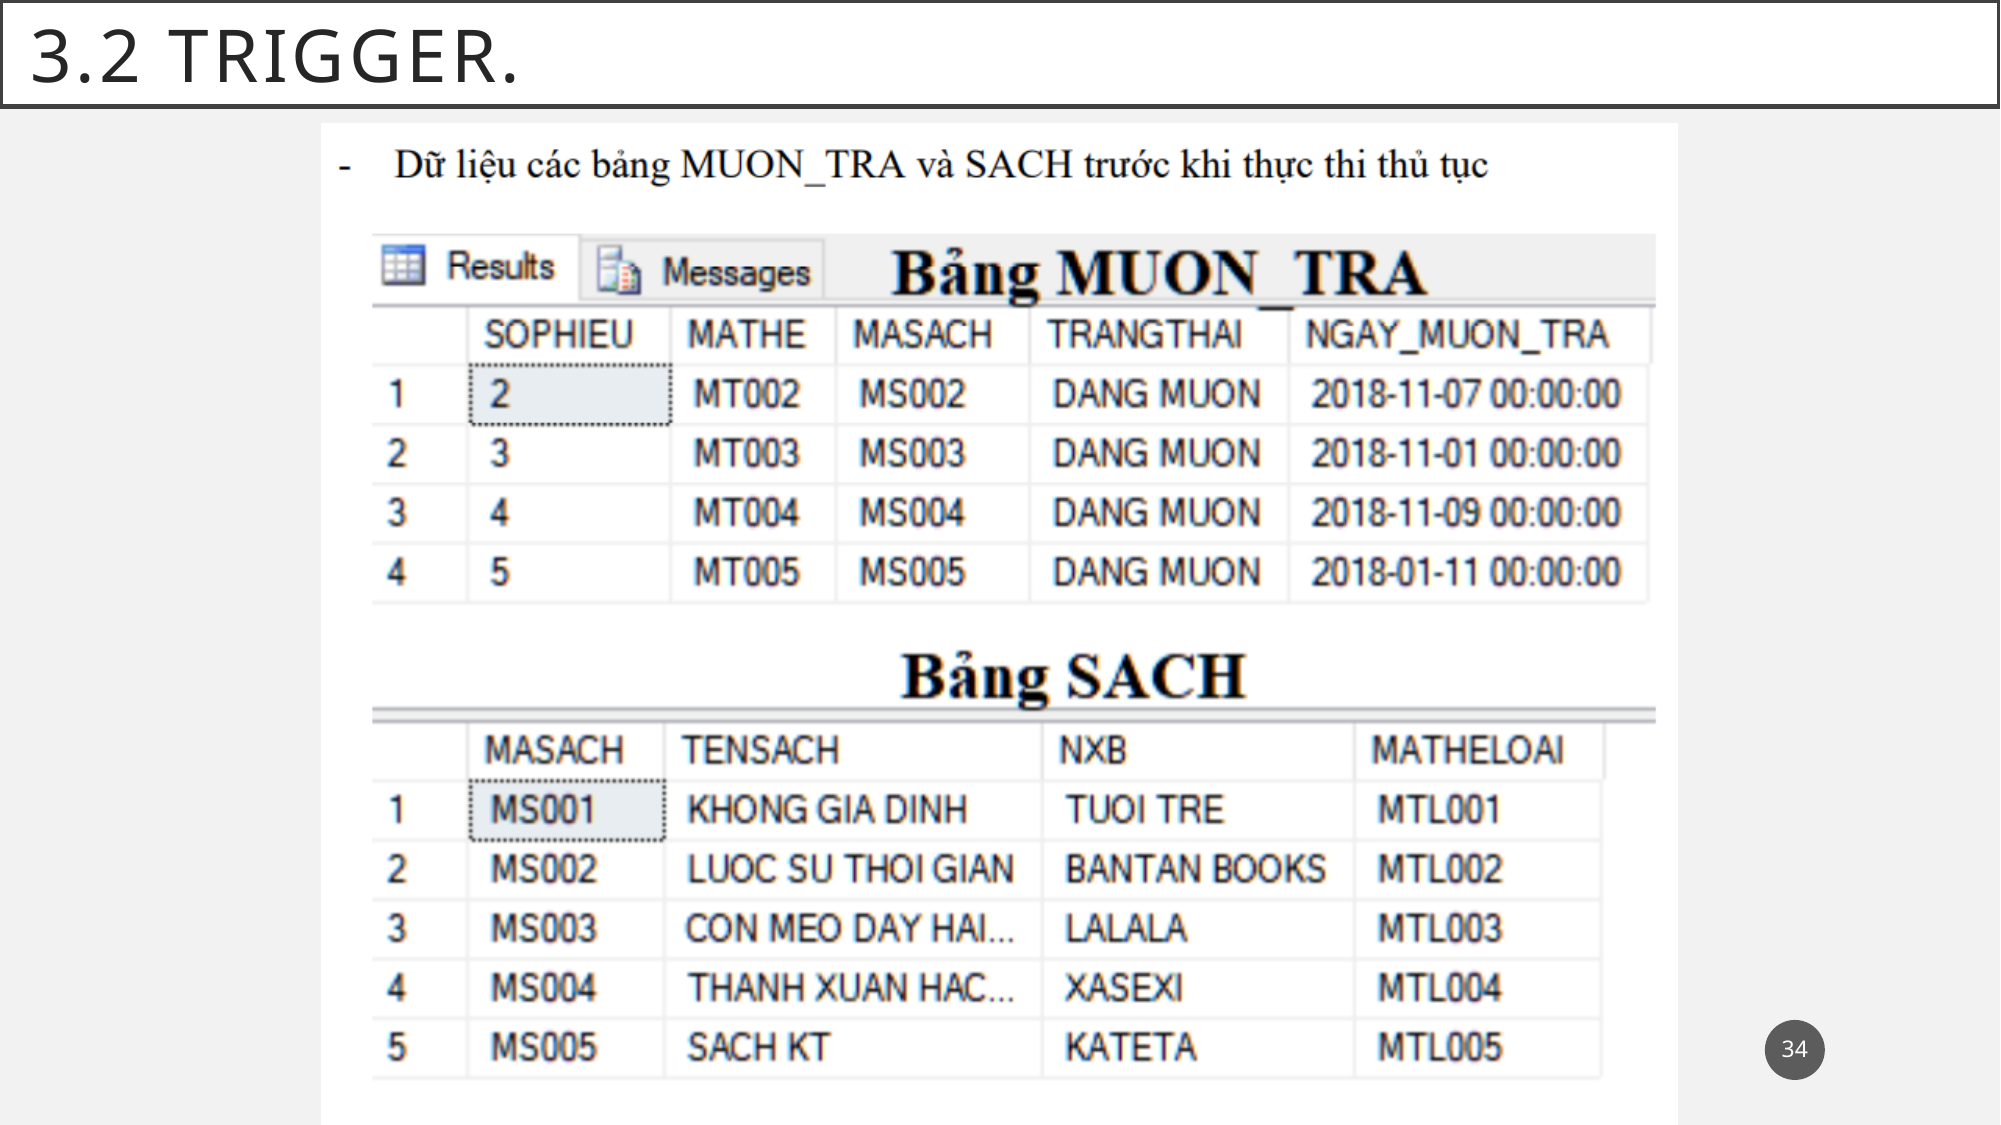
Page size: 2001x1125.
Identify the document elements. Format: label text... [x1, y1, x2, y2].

picture [321, 123, 1679, 1125]
slide_number 34 [1764, 1019, 1825, 1080]
title 3.2 Trigger. [0, 0, 2000, 109]
